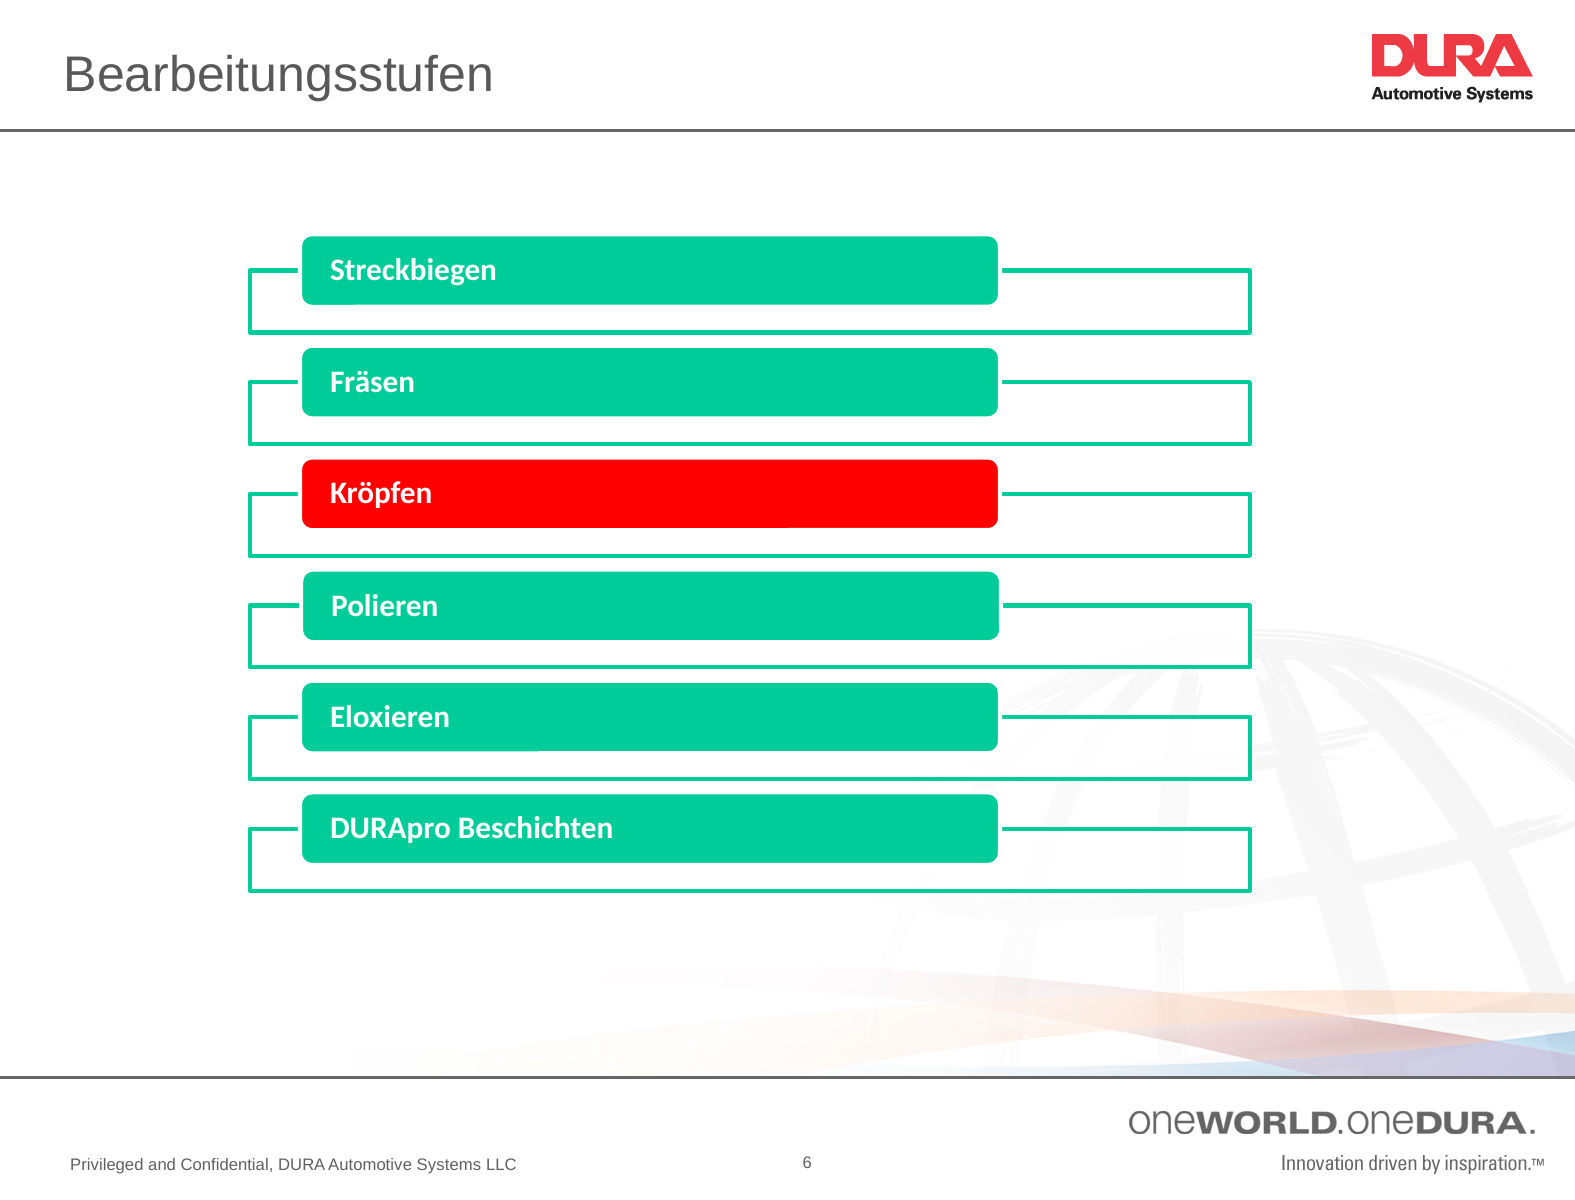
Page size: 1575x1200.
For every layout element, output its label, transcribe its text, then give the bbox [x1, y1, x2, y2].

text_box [249, 228, 1251, 897]
title Bearbeitungsstufen [47, 1, 1321, 142]
picture [0, 0, 1575, 1200]
